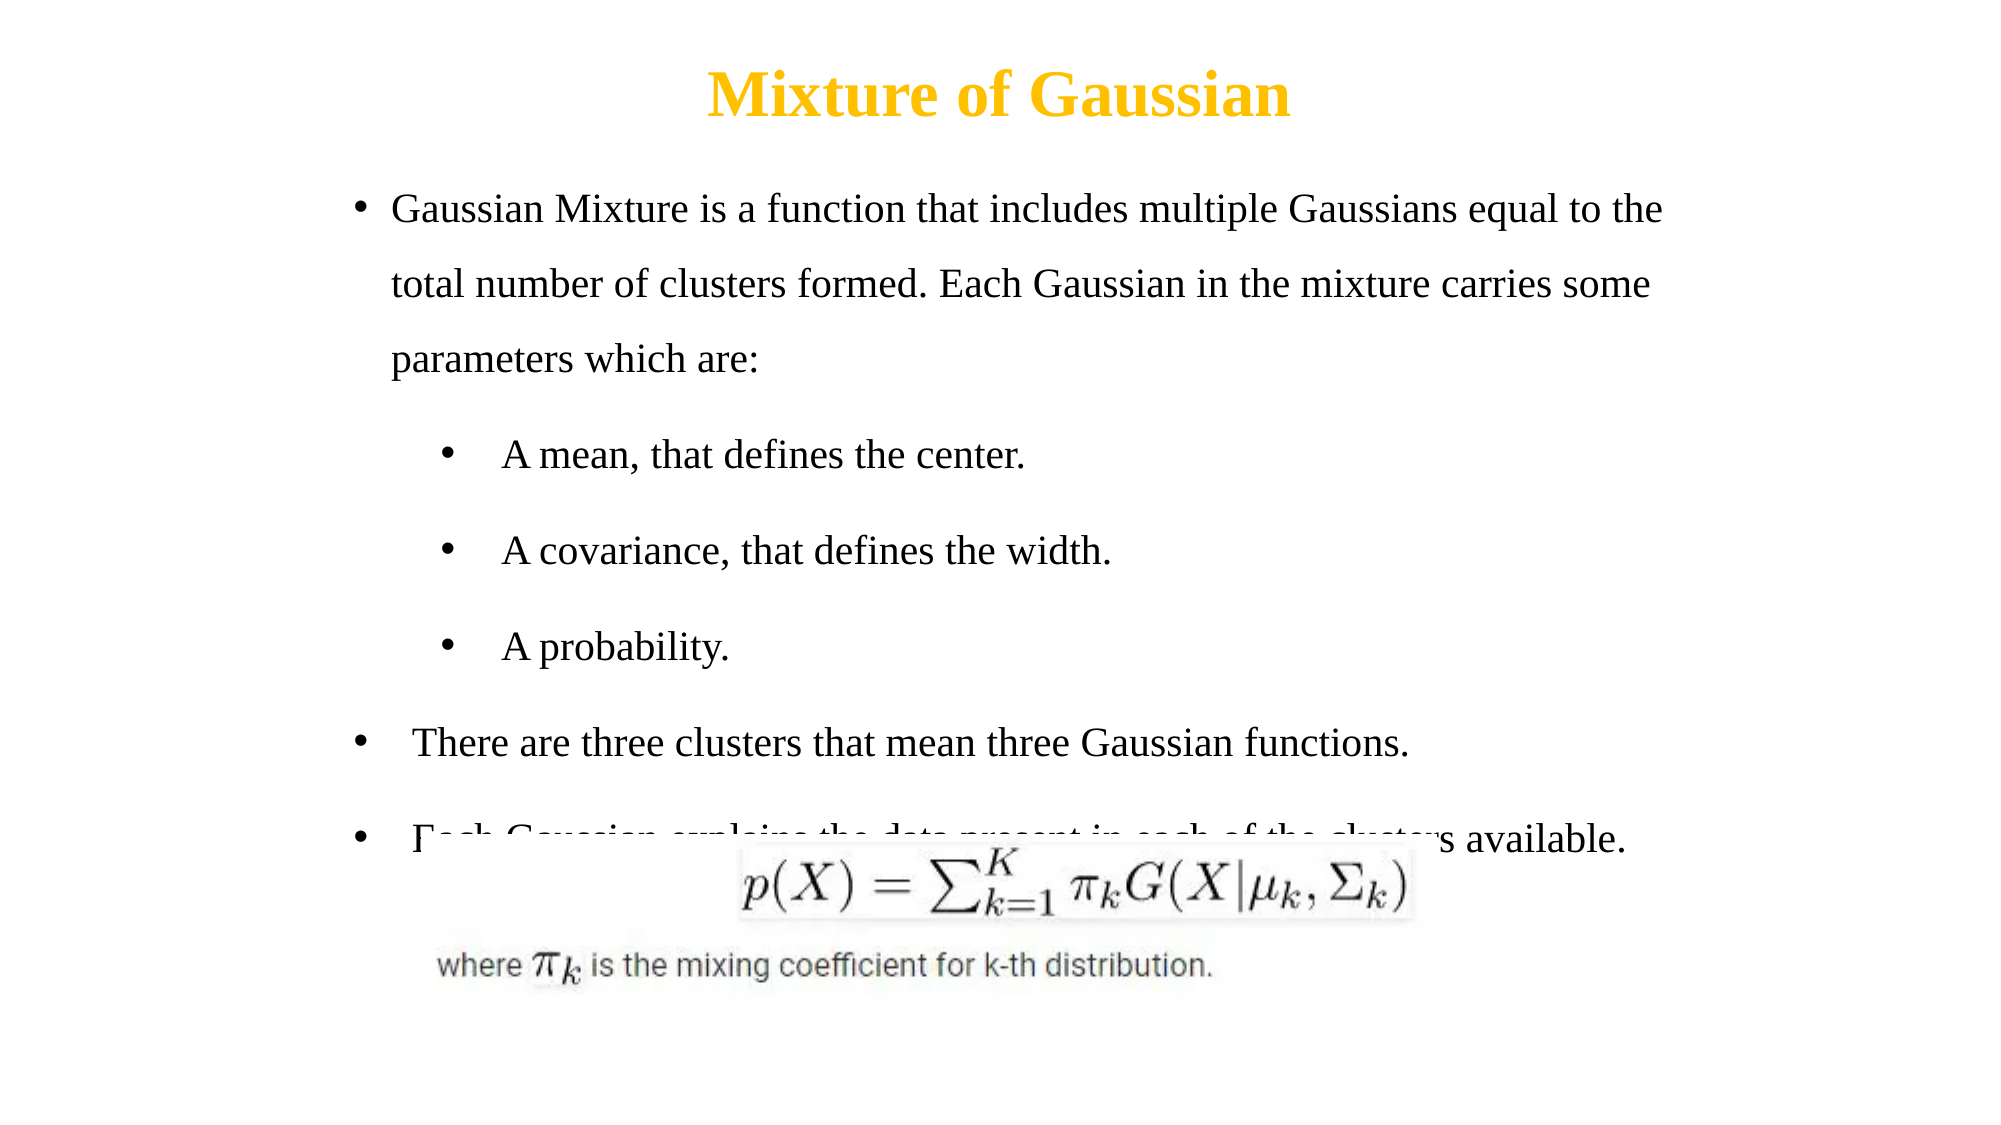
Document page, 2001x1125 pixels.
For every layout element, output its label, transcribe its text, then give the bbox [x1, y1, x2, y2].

text_box Mixture of Gaussian [324, 0, 1675, 183]
list Gaussian Mixture is a function that includes multiple Gaussians equal to the total number of clusters formed. Each Gaussian in the mixture carries some parameters which are: A mean, that defines the center. A covariance, that defines the width. A probability. There are three clusters that mean three Gaussian functions. Each Gaussian explains the data present in each of the clusters available. [338, 148, 1689, 891]
picture [421, 834, 1437, 1003]
